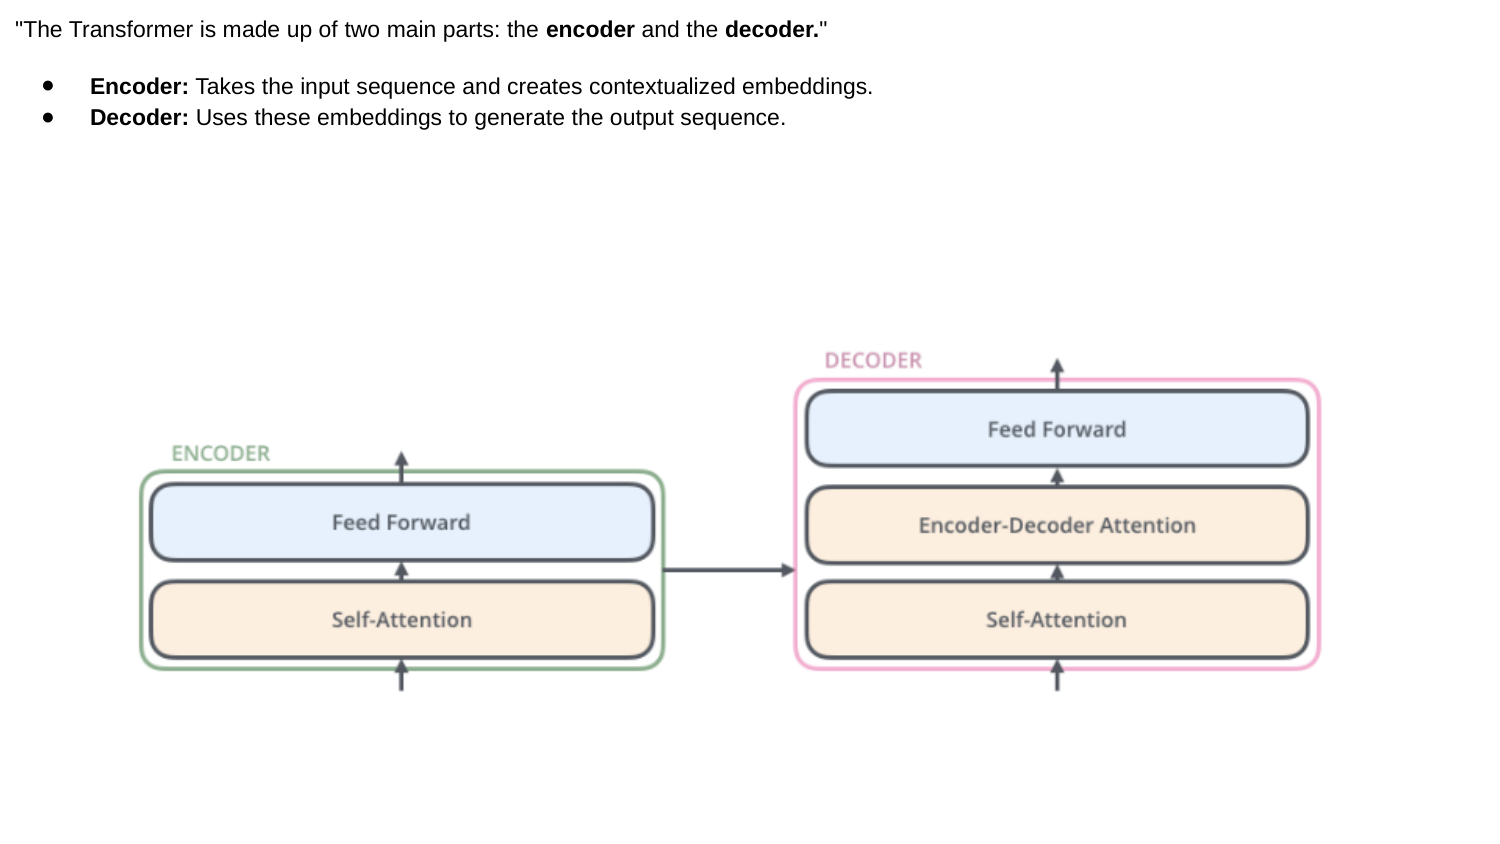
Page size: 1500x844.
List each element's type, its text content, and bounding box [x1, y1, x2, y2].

text_box "The Transformer is made up of two main parts: the encoder and the decoder." Encoder: Takes the input sequence and creates contextualized embeddings. Decoder: Uses these embeddings to generate the output sequence. [0, 0, 1358, 146]
picture [80, 320, 1389, 745]
